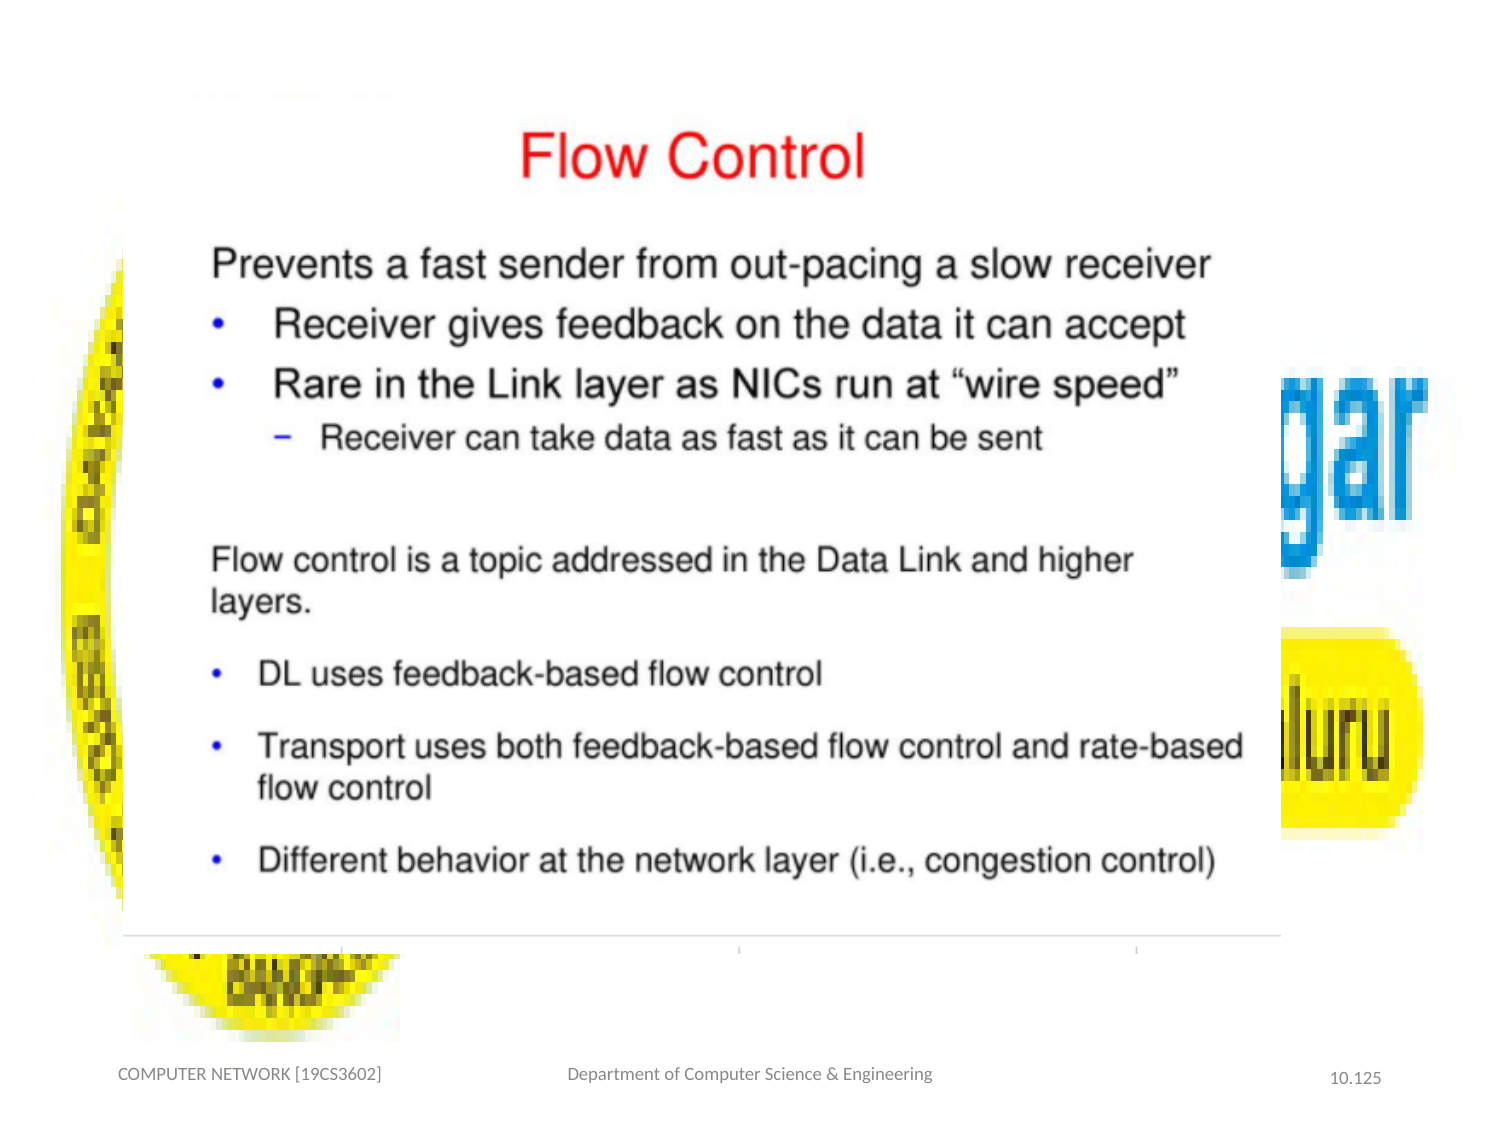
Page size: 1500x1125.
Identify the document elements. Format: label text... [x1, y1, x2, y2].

slide_number 10.‹#› [1059, 1042, 1397, 1103]
slide_number COMPUTER NETWORK [19CS3602] [103, 1042, 441, 1103]
picture [0, 0, 1500, 1125]
footer Department of Computer Science & Engineering [496, 1042, 1004, 1103]
